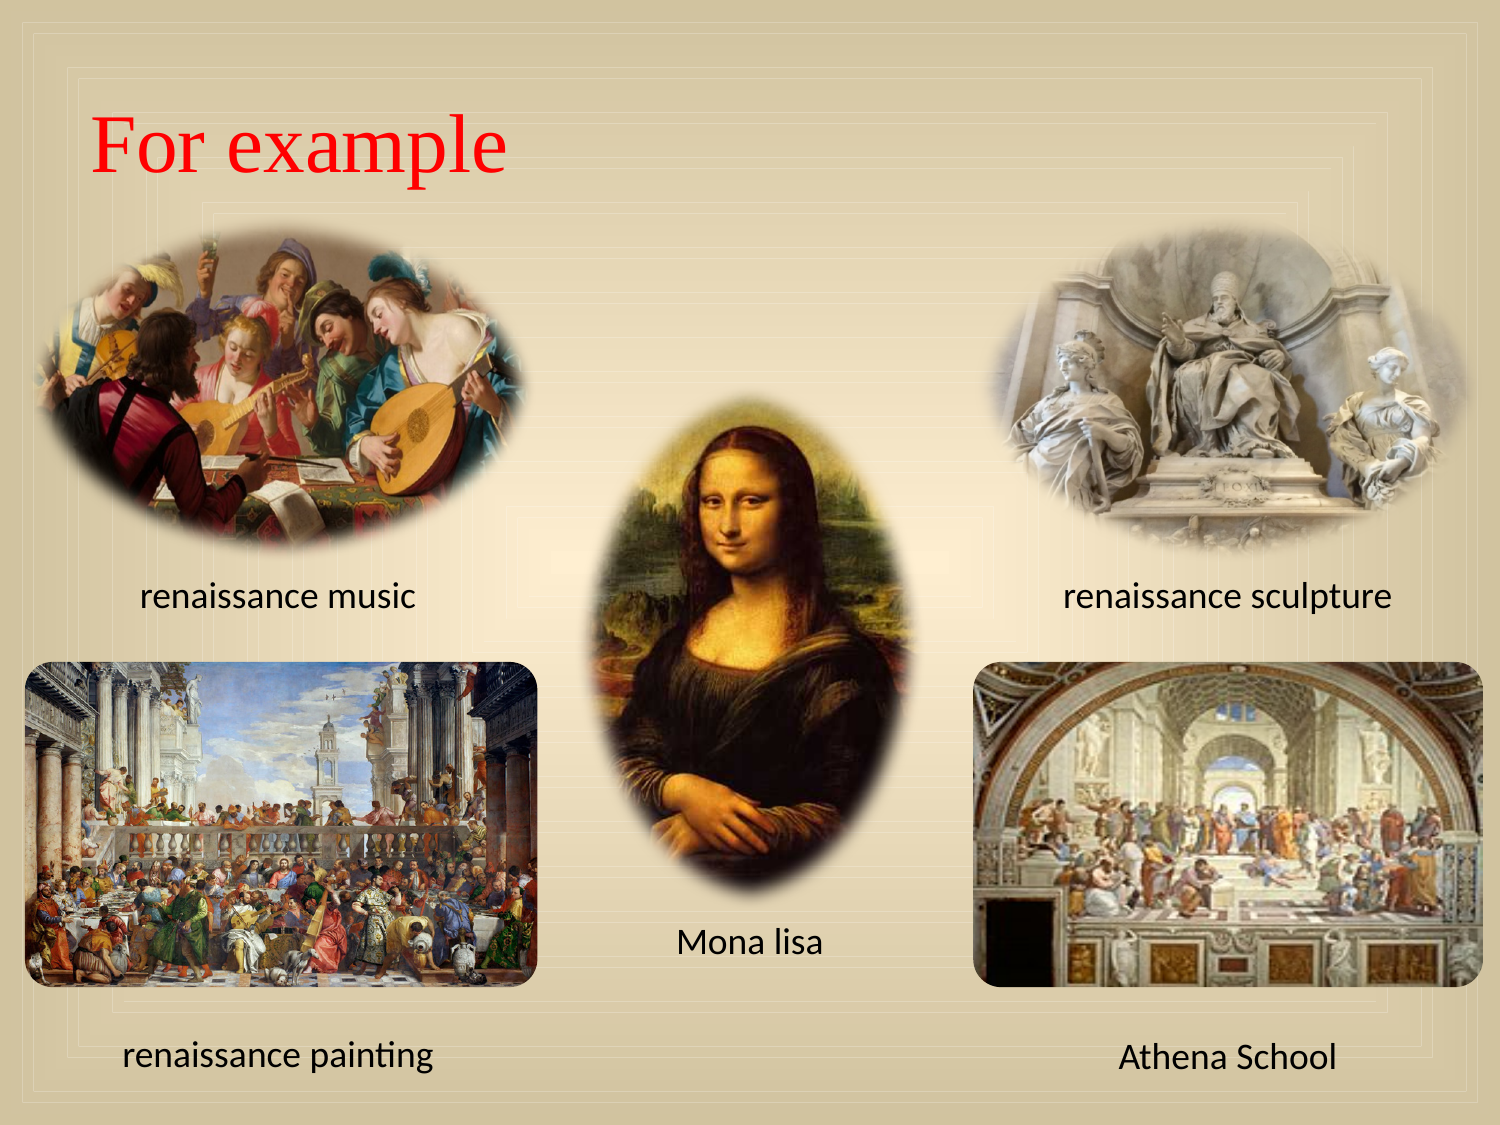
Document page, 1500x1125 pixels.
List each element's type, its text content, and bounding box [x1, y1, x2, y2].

picture [972, 661, 1484, 988]
picture [24, 661, 538, 988]
picture [972, 212, 1484, 564]
text_box renaissance sculpture [1048, 573, 1408, 623]
title For example [75, 45, 1425, 233]
text_box renaissance music [125, 573, 432, 623]
picture [24, 212, 538, 564]
text_box Athena School [1103, 1024, 1353, 1085]
picture [574, 380, 926, 912]
text_box Mona lisa [661, 921, 839, 970]
text_box renaissance painting [107, 1022, 449, 1083]
